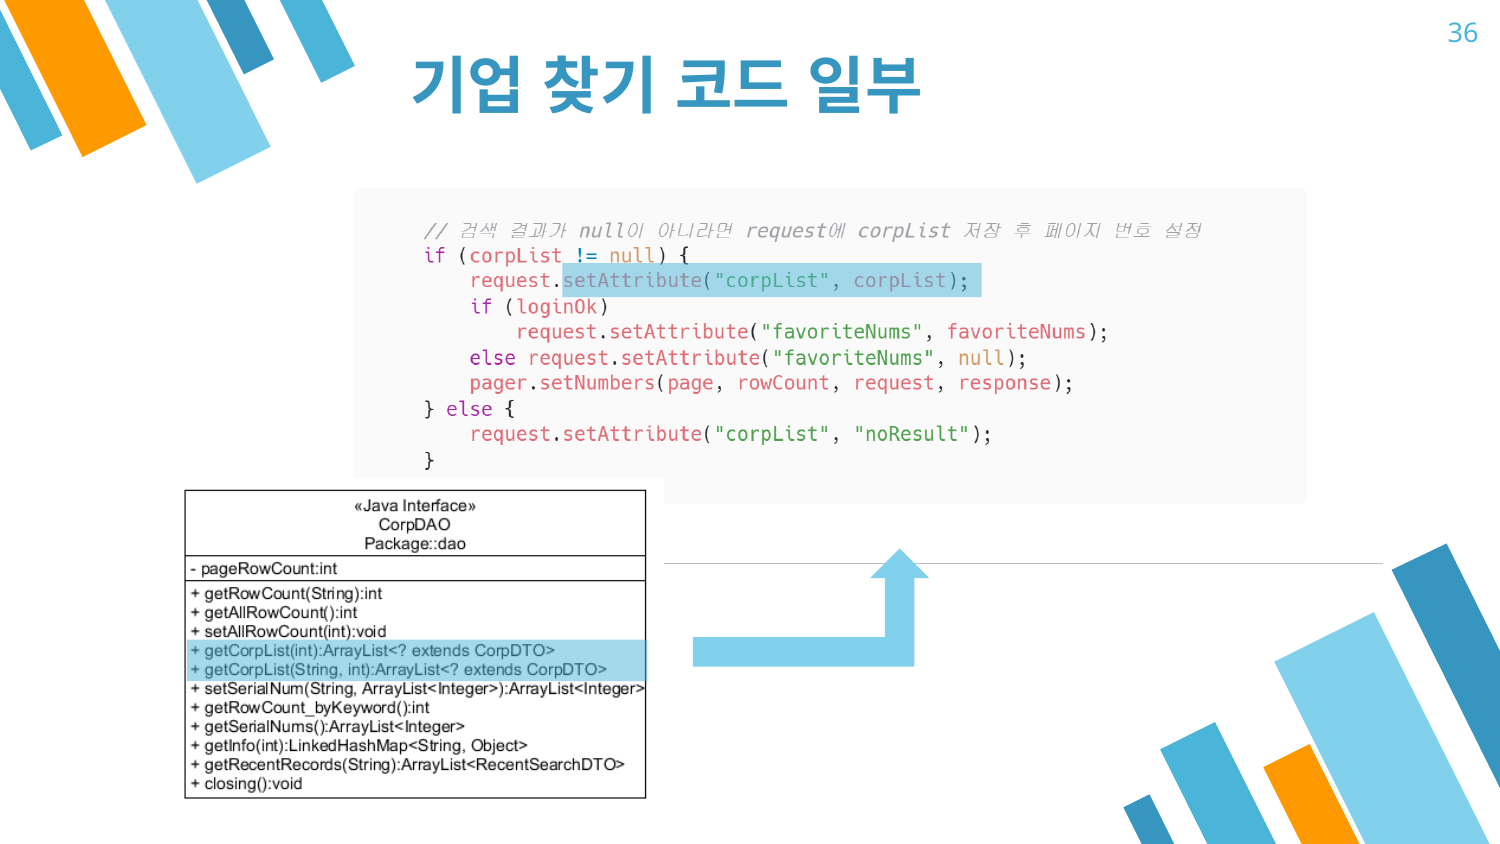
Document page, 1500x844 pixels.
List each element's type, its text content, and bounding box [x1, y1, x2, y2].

text_box [690, 572, 932, 669]
title 기업 찾기 코드 일부 [395, 24, 1341, 125]
slide_number 36 [1403, 0, 1494, 65]
picture [168, 126, 1383, 807]
